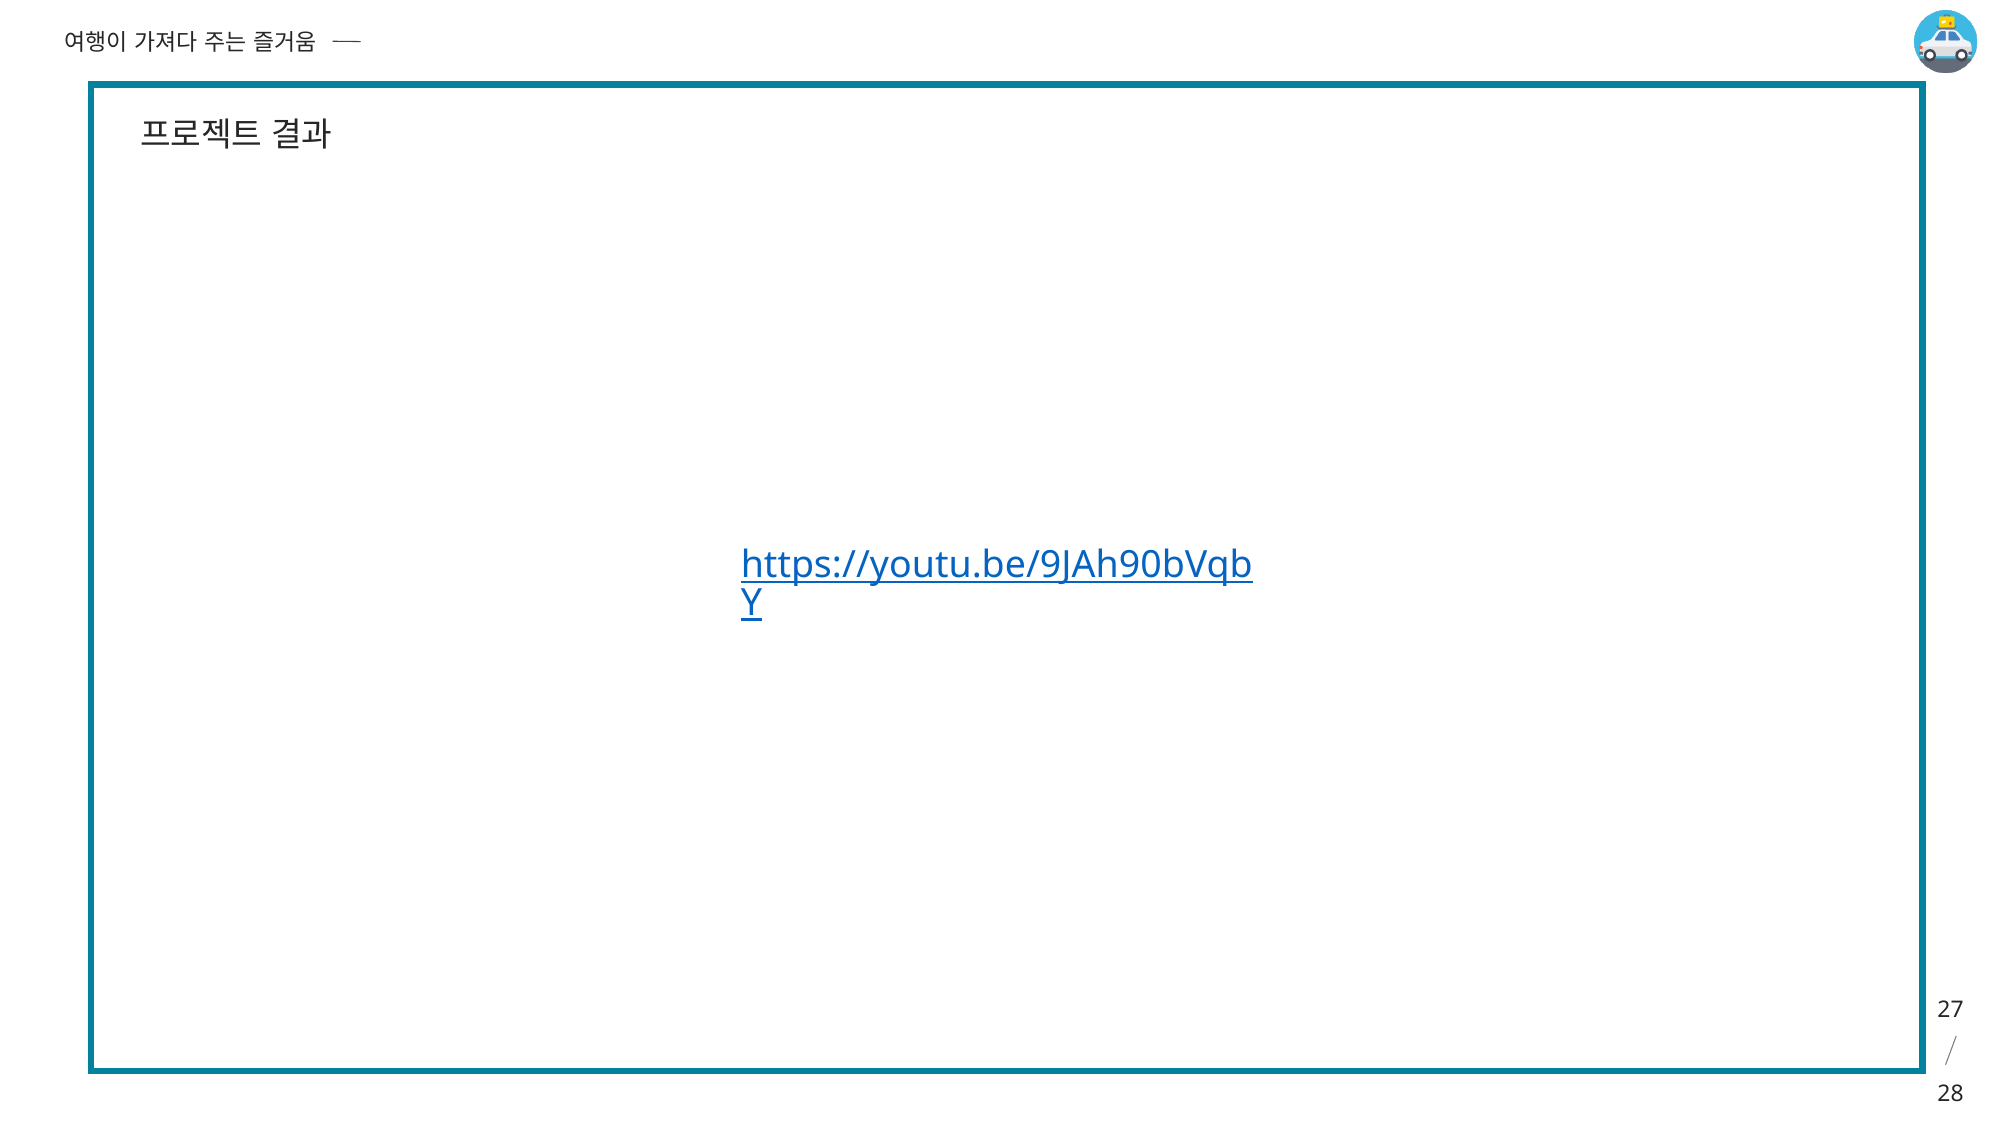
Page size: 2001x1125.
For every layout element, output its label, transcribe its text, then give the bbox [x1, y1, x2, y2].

text_box 프로젝트 결과 [125, 105, 561, 161]
text_box 여행이 가져다 주는 즐거움 [49, 20, 333, 63]
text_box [1945, 1035, 1957, 1065]
text_box [90, 83, 1924, 1072]
text_box https://youtu.be/9JAh90bVqbY [726, 532, 1274, 599]
text_box 28 [1922, 1070, 1979, 1114]
text_box 27 [1924, 986, 1979, 1030]
picture [1914, 10, 1977, 73]
